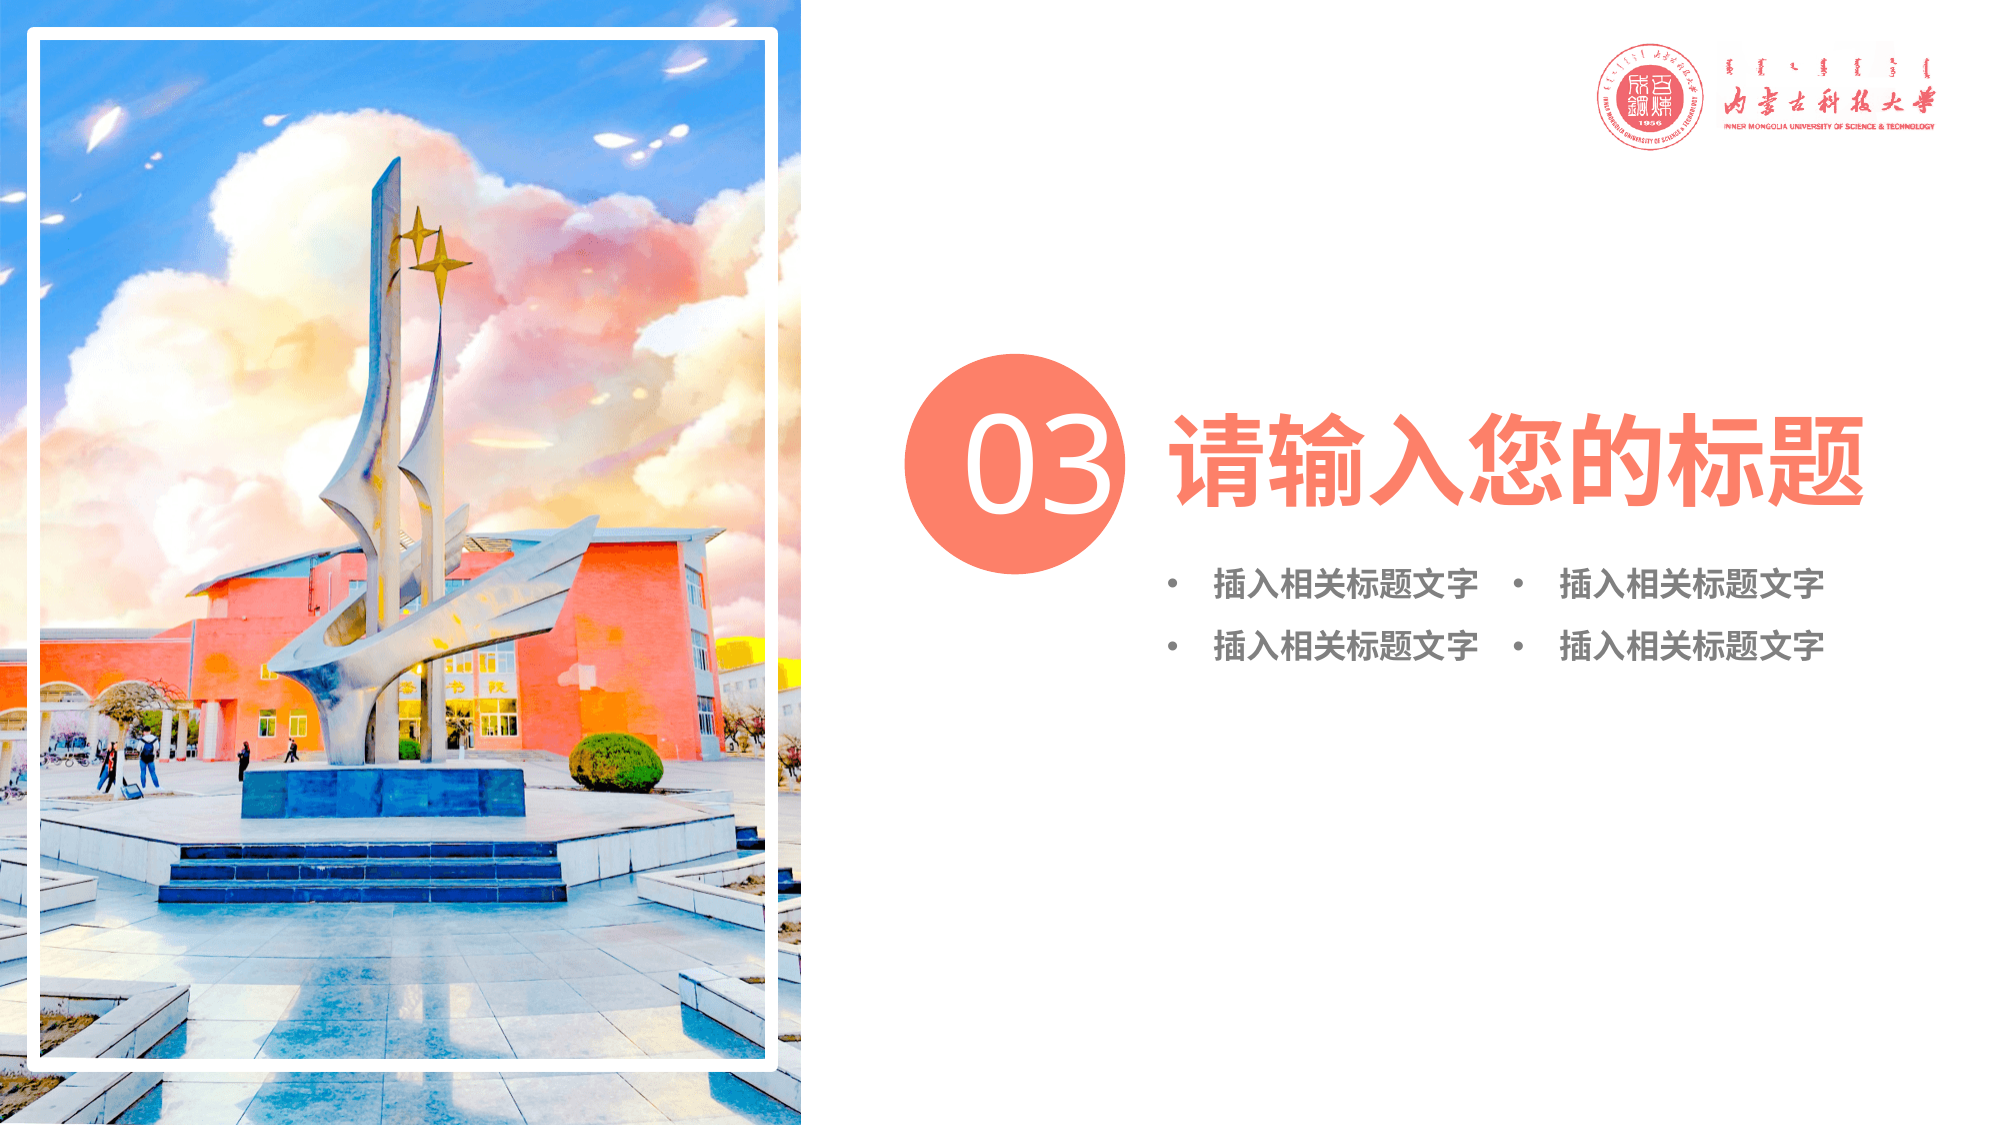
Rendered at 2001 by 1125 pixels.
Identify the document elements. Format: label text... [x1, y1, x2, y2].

text_box 插入相关标题文字 [1497, 618, 1849, 673]
picture [1582, 41, 1944, 154]
text_box 插入相关标题文字 [1497, 575, 1849, 611]
text_box 插入相关标题文字 [1152, 575, 1497, 611]
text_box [904, 353, 2000, 575]
text_box 插入相关标题文字 [1152, 618, 1497, 673]
picture [0, 0, 801, 1125]
